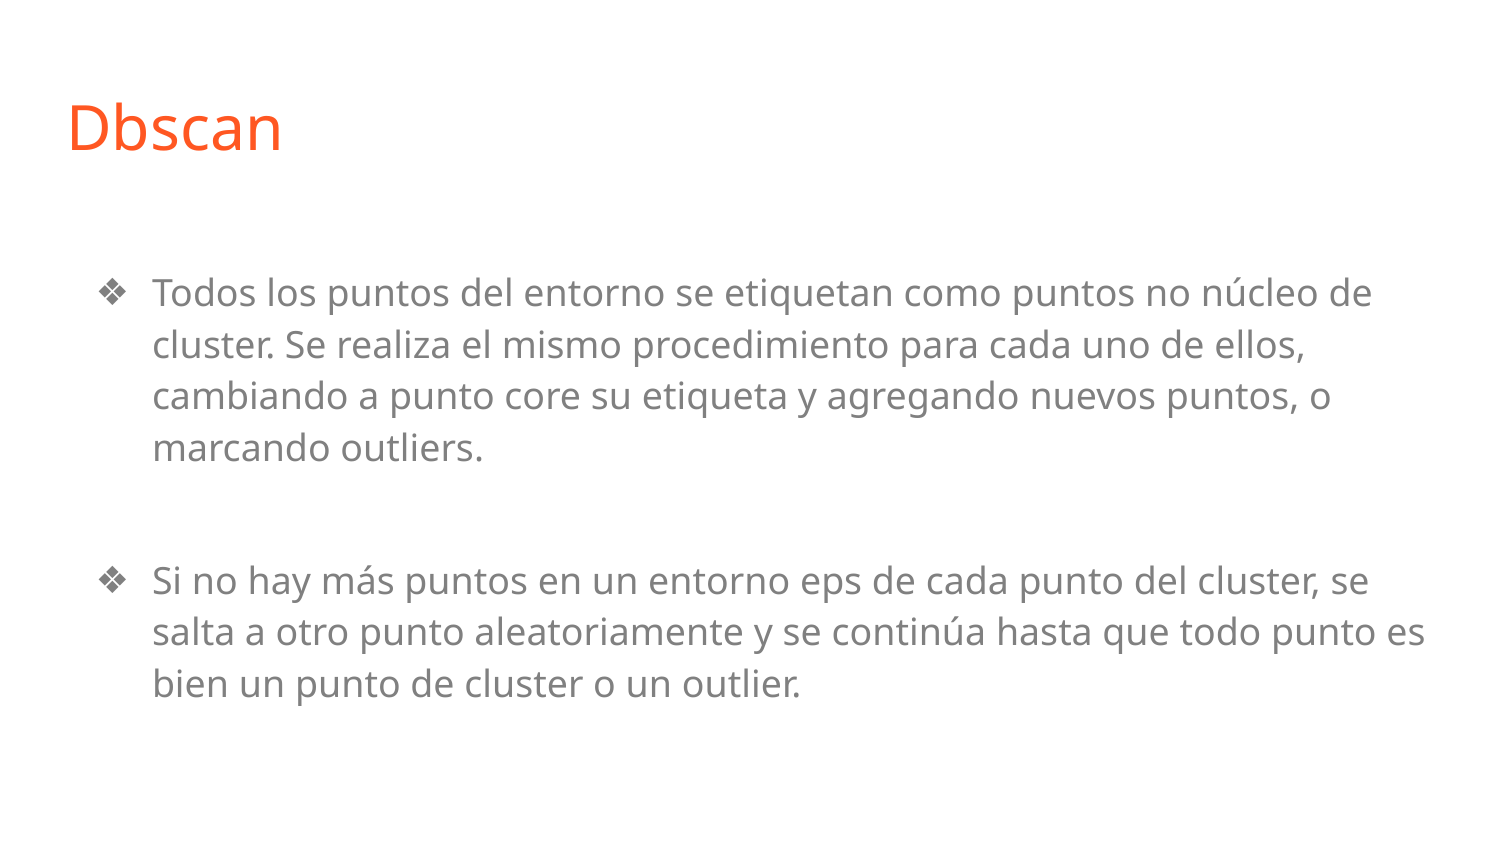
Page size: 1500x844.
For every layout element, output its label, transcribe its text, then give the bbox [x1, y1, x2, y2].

text_box Todos los puntos del entorno se etiquetan como puntos no núcleo de cluster. Se realiza el mismo procedimiento para cada uno de ellos, cambiando a punto core su etiqueta y agregando nuevos puntos, o marcando outliers. Si no hay más puntos en un entorno eps de cada punto del cluster, se salta a otro punto aleatoriamente y se continúa hasta que todo punto es bien un punto de cluster o un outlier. [62, 187, 1449, 680]
text_box Dbscan [51, 72, 1449, 167]
